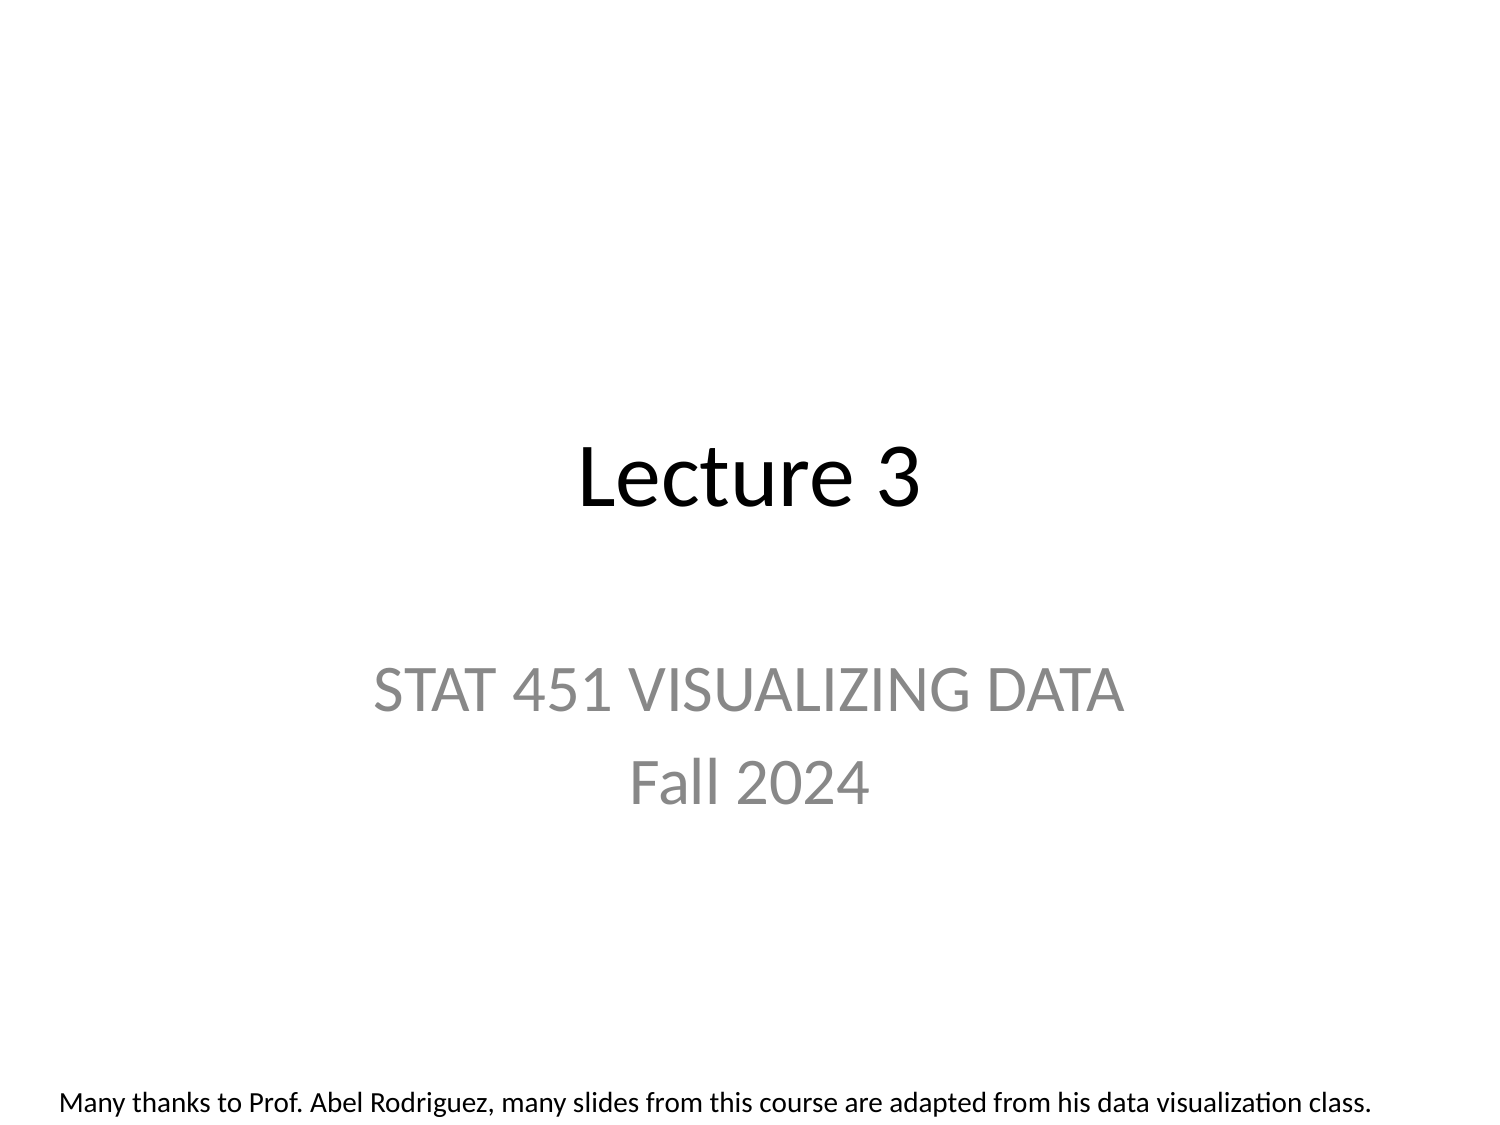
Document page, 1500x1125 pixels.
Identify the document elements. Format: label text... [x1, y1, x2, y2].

text_box Many thanks to Prof. Abel Rodriguez, many slides from this course are adapted from his data visualization class. [43, 1068, 1458, 1110]
title Lecture 3 [112, 349, 1388, 591]
text_box STAT 451 VISUALIZING DATA Fall 2024 [224, 637, 1275, 925]
